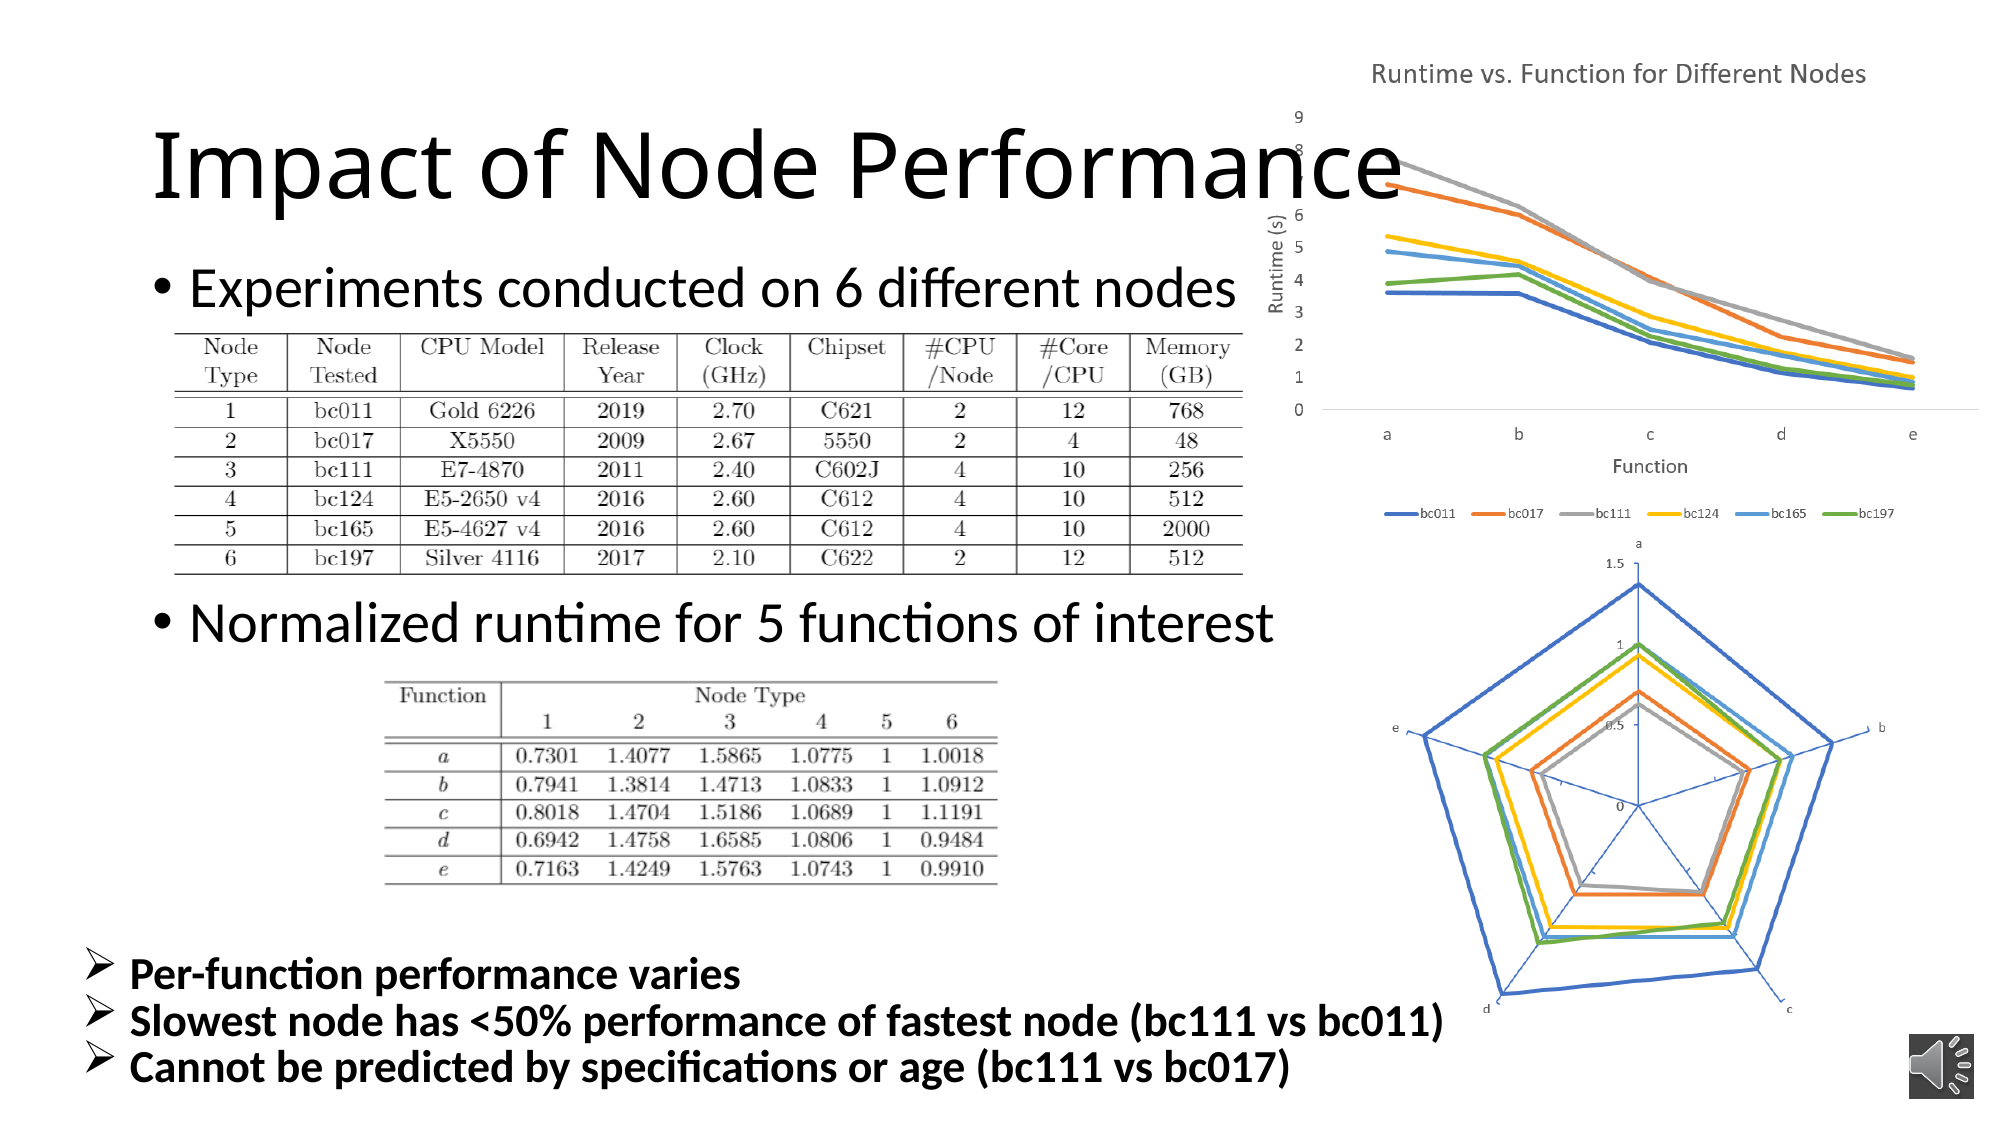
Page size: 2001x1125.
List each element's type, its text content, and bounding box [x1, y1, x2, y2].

picture [161, 45, 1988, 587]
title Impact of Node Performance [137, 59, 1251, 250]
picture [1908, 1033, 1975, 1100]
picture [373, 666, 1019, 901]
picture [1266, 498, 2000, 1030]
list Experiments conducted on 6 different nodes Normalized runtime for 5 functions of interest [137, 250, 1592, 904]
text_box Per-function performance varies Slowest node has <50% performance of fastest node (bc111 vs bc011) Cannot be predicted by specifications or age (bc111 vs bc017) [67, 951, 1971, 1125]
